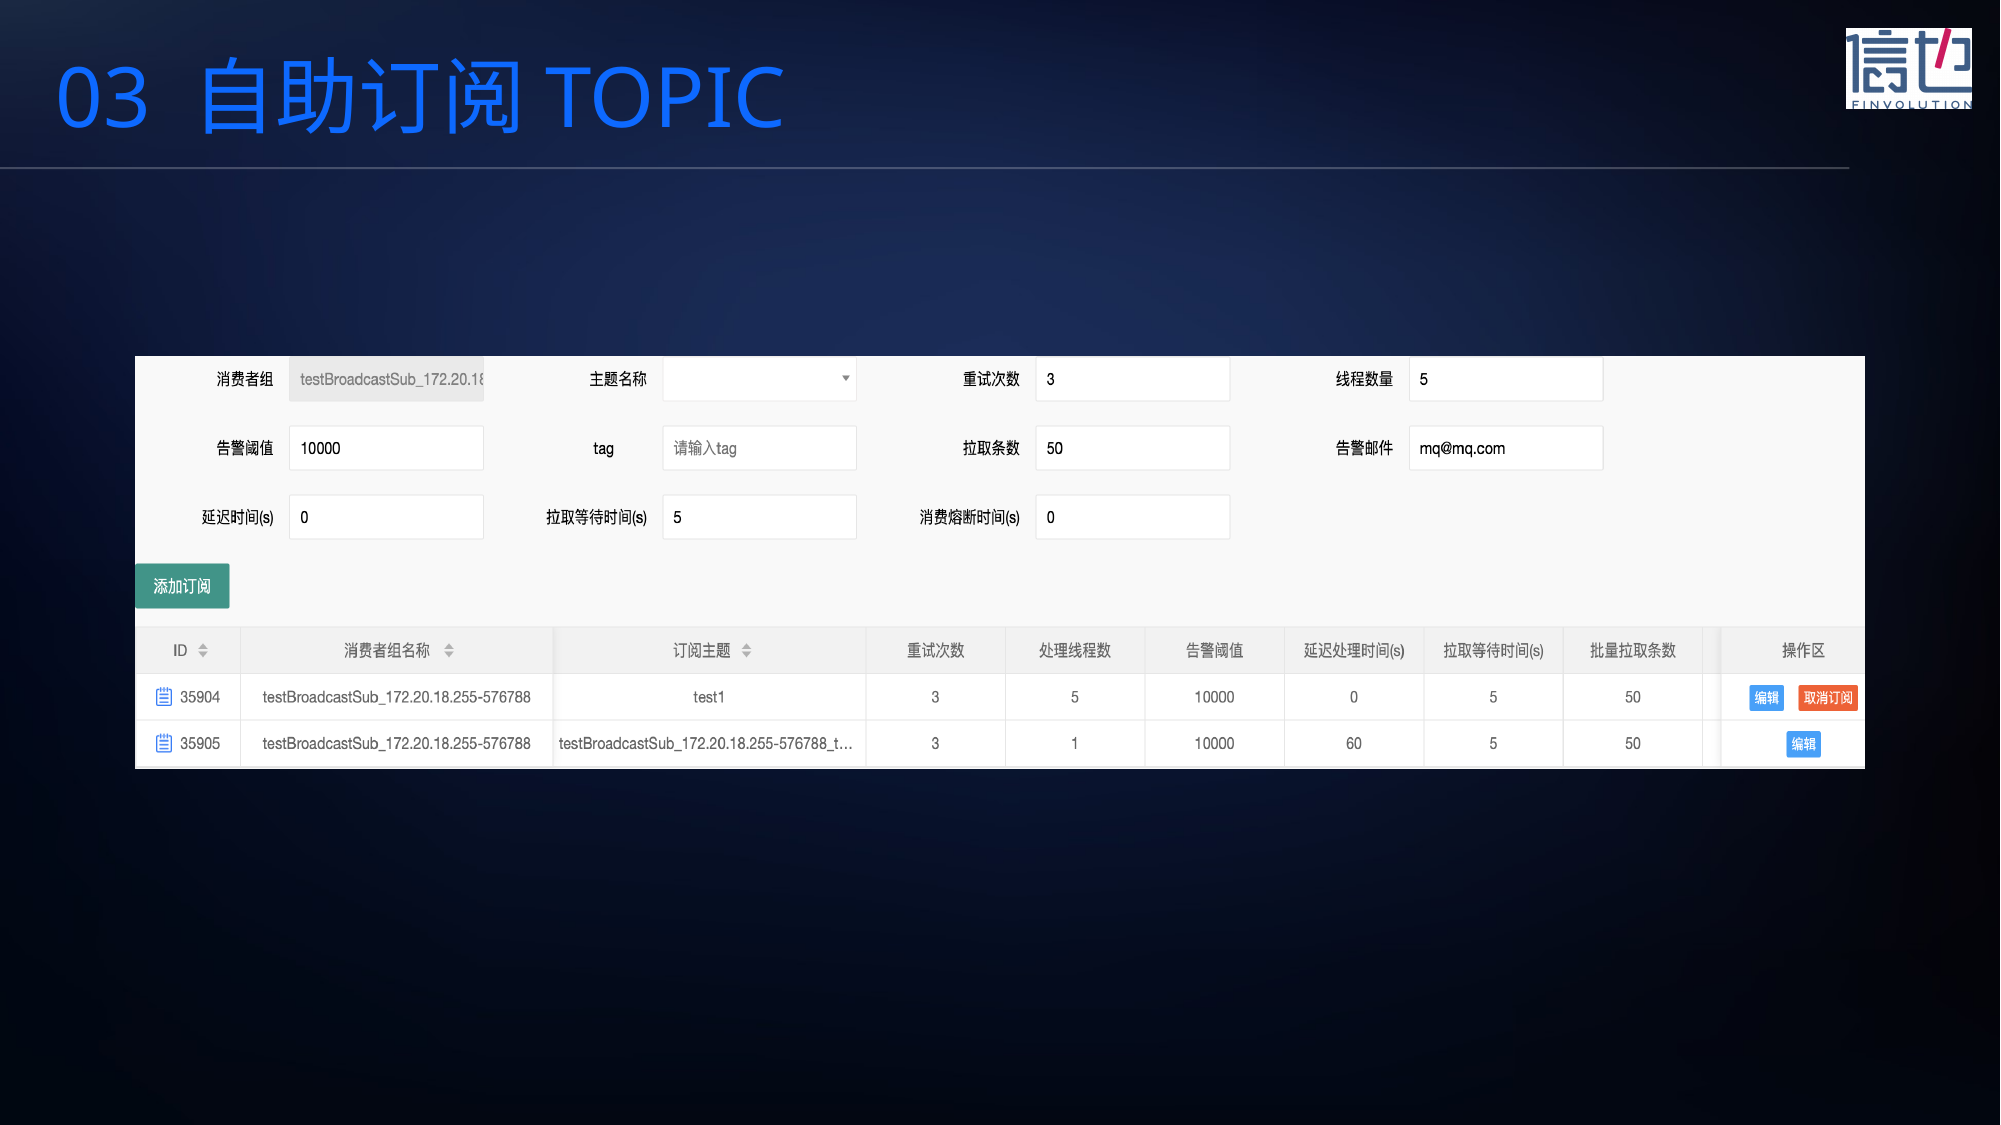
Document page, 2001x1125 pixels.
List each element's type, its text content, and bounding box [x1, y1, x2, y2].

text_box 03 自助订阅TOPIC [40, 37, 879, 152]
picture [0, 0, 2000, 1125]
